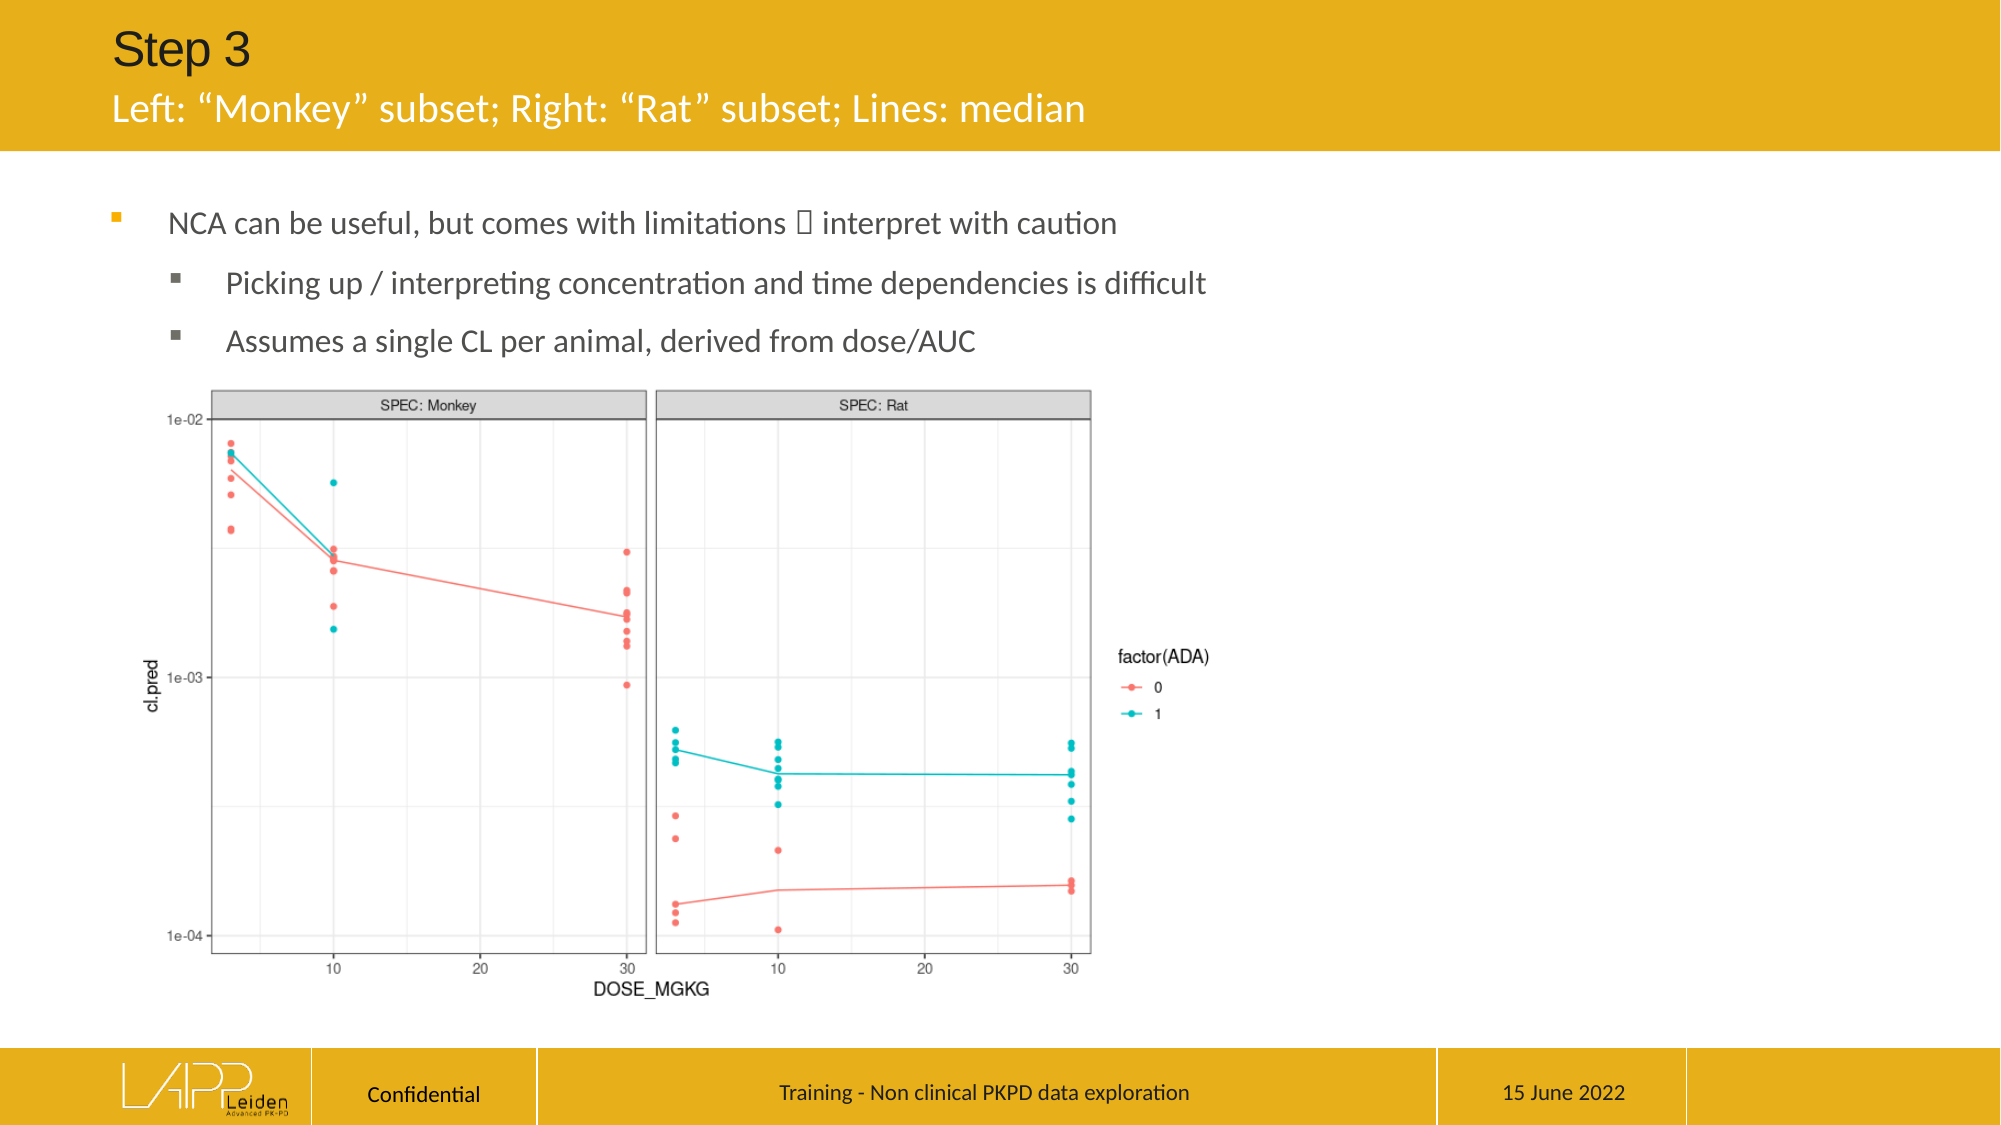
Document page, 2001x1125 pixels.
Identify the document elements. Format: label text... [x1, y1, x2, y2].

footer Training - Non clinical PKPD data exploration [548, 1061, 1422, 1122]
picture [85, 1018, 322, 1125]
list NCA can be useful, but comes with limitations  interpret with caution Picking up / interpreting concentration and time dependencies is difficult Assumes a single CL per animal, derived from dose/AUC [108, 205, 1894, 997]
title Step 3 [112, 22, 1894, 77]
list Left: “Monkey” subset; Right: “Rat” subset; Lines: median [111, 86, 1894, 127]
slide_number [1451, 1060, 1677, 1121]
picture [129, 382, 1218, 1009]
